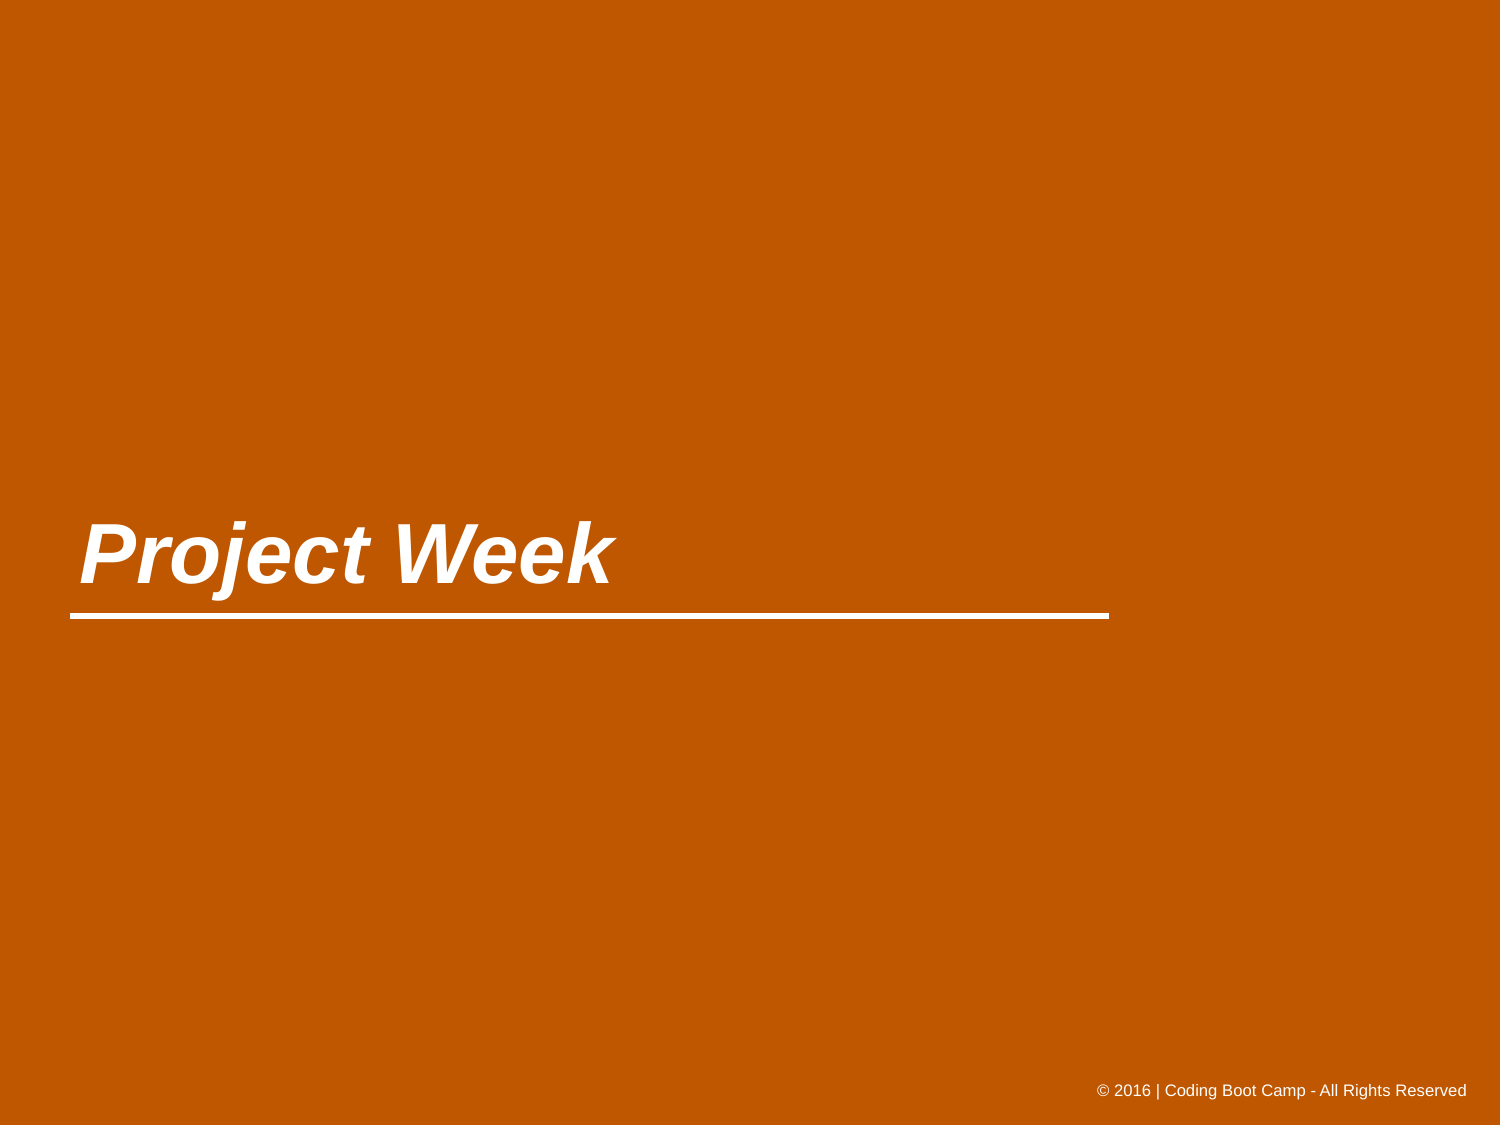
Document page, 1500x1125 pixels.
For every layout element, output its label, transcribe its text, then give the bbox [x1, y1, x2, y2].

title Project Week [64, 484, 1415, 628]
